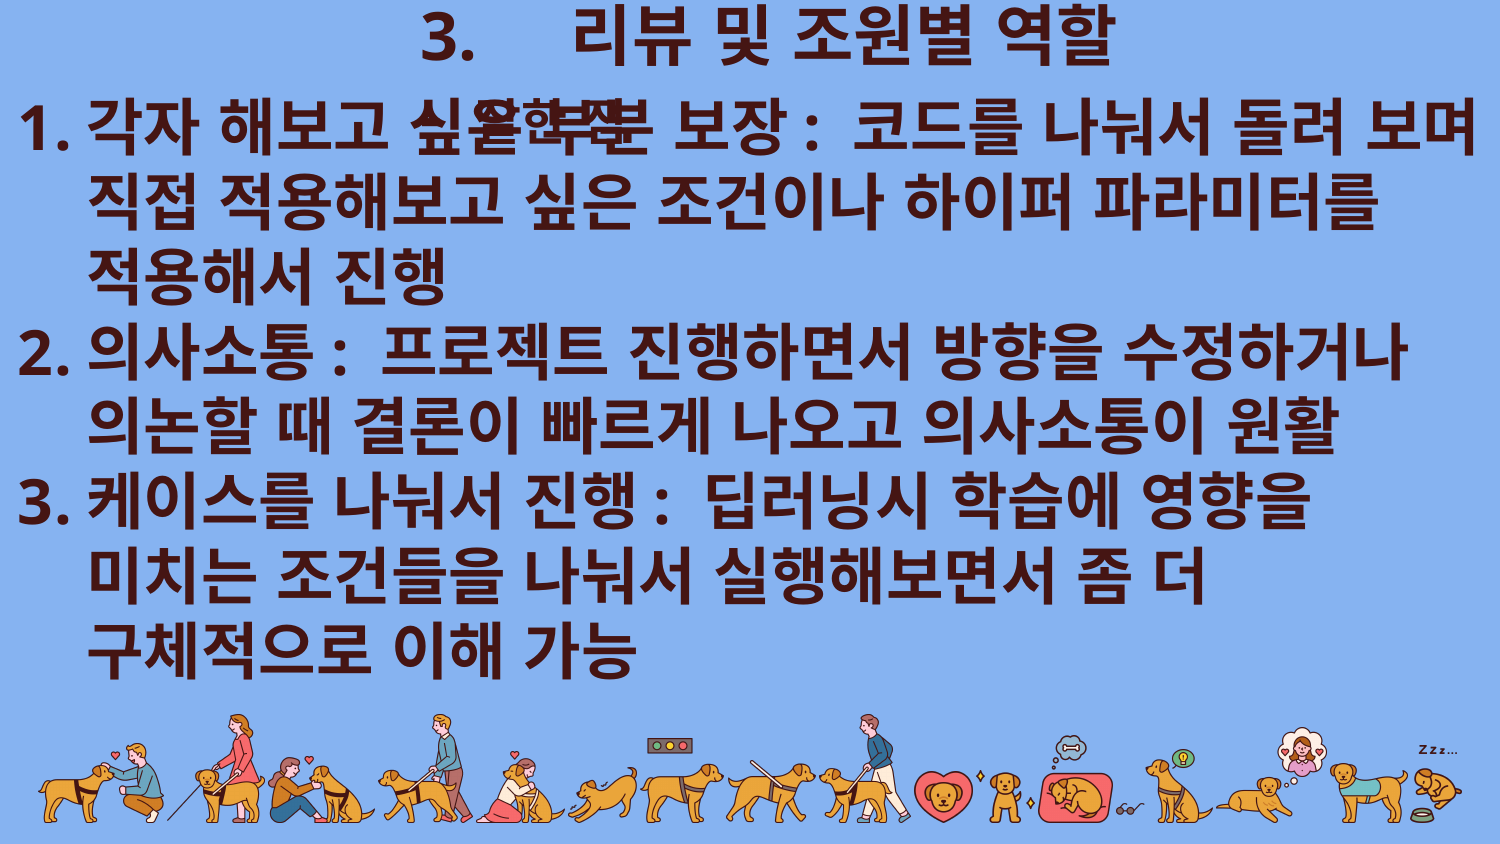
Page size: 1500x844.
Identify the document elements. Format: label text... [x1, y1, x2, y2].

picture [914, 771, 973, 823]
picture [568, 767, 637, 823]
picture [476, 751, 565, 823]
picture [976, 770, 1035, 823]
picture [1216, 727, 1327, 823]
picture [378, 714, 473, 823]
picture [819, 714, 911, 823]
picture [1038, 735, 1113, 823]
picture [1116, 749, 1213, 823]
picture [1410, 745, 1462, 823]
picture [167, 714, 265, 823]
text_box 3. 리뷰 및 조원별 역할 - 잘한 점 [334, 27, 1166, 120]
picture [640, 738, 724, 823]
picture [1330, 763, 1408, 823]
text_box 각자 해보고 싶은 부분 보장: 코드를 나눠서 돌려 보며 직접 적용해보고 싶은 조건이나 하이퍼 파라미터를 적용해서 진행 의사소통: 프로젝트 진행하면서 방향을 수정하거나 의논할 때 결론이 빠르게 나오고 의사소통이 원활 케이스를 나눠서 진행: 딥러닝시 학습에 영향을 미치는 조건들을 나눠서 실행해보면서 좀 더 구체적으로 이해 가능 [0, 145, 1493, 704]
picture [726, 760, 816, 823]
picture [268, 756, 375, 823]
picture [38, 743, 164, 823]
